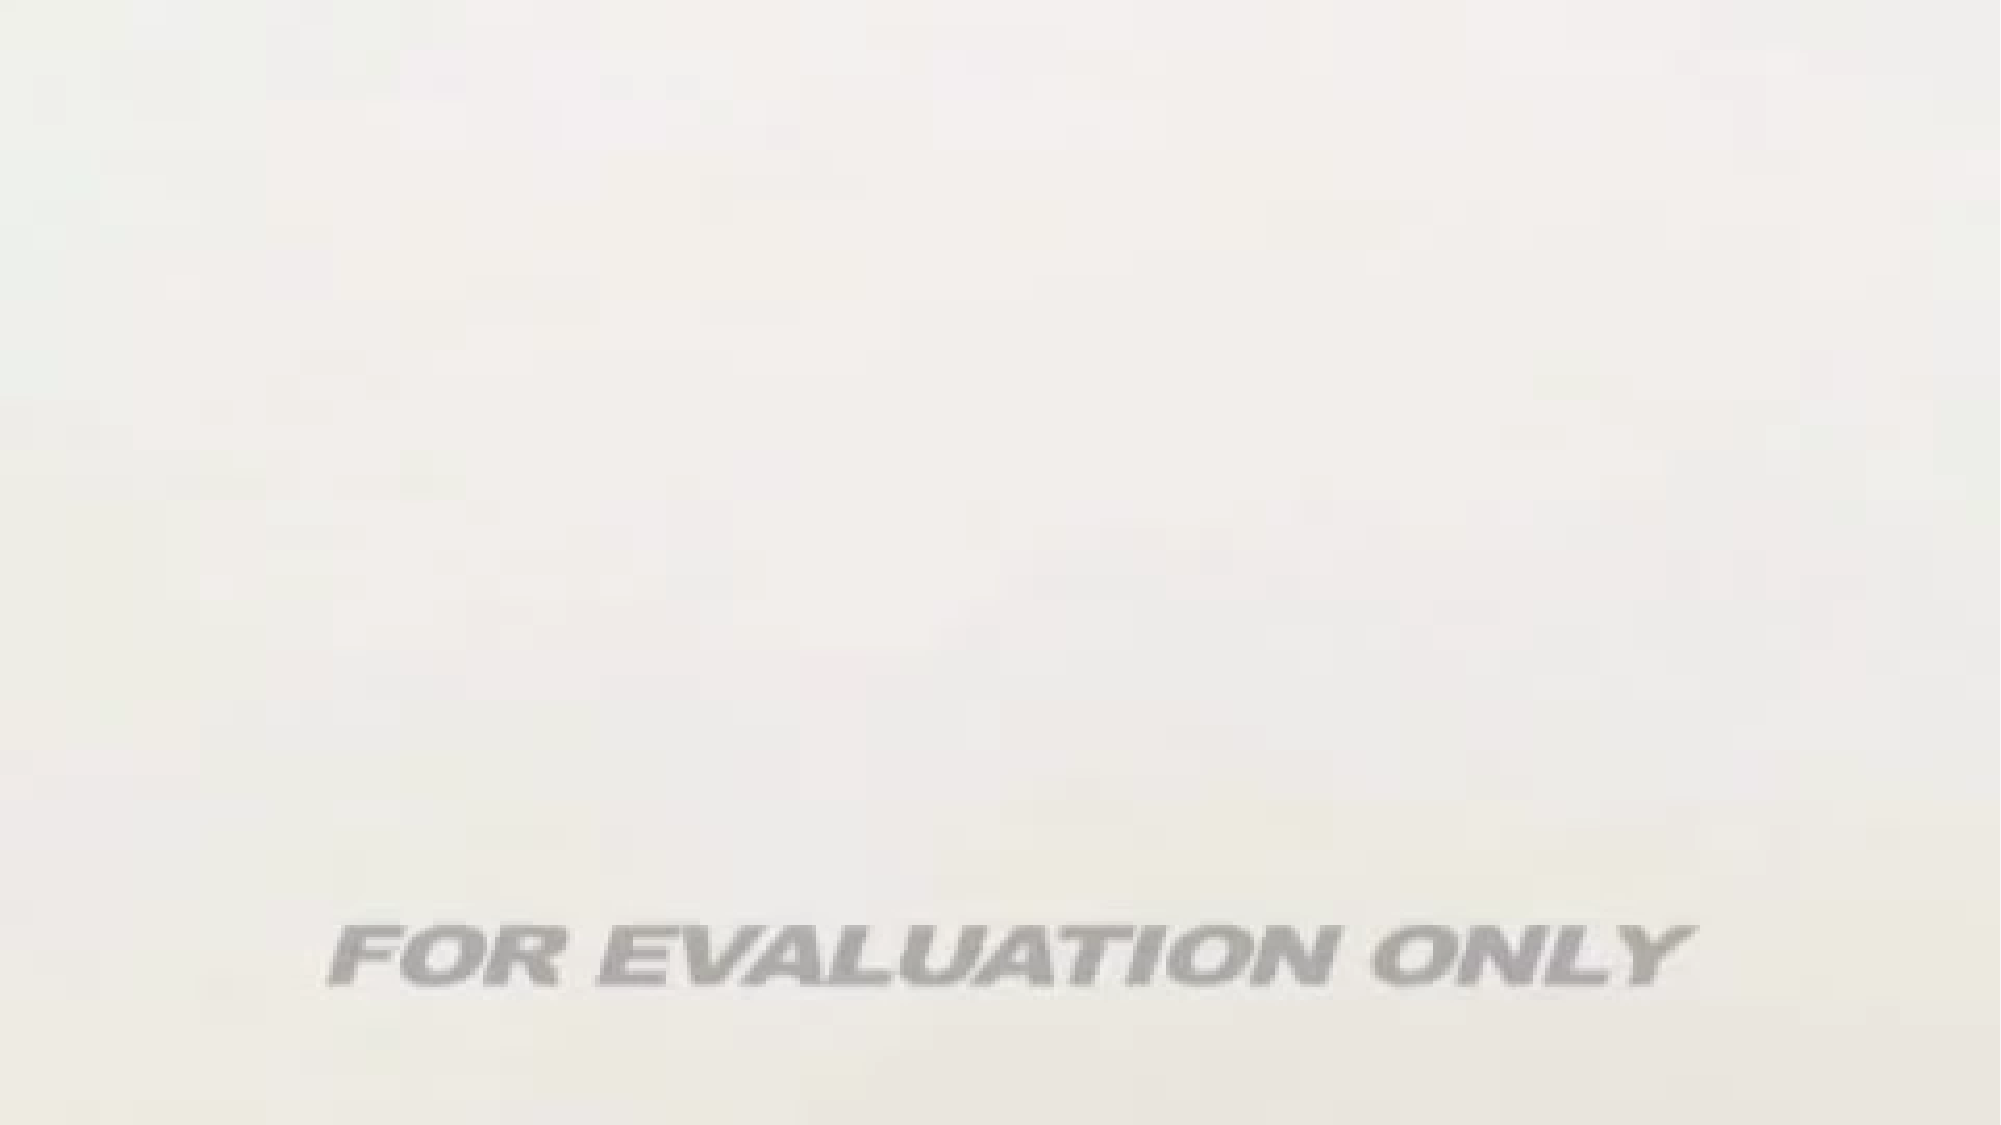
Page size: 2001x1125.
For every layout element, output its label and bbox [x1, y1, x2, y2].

list [0, 0, 2000, 1125]
